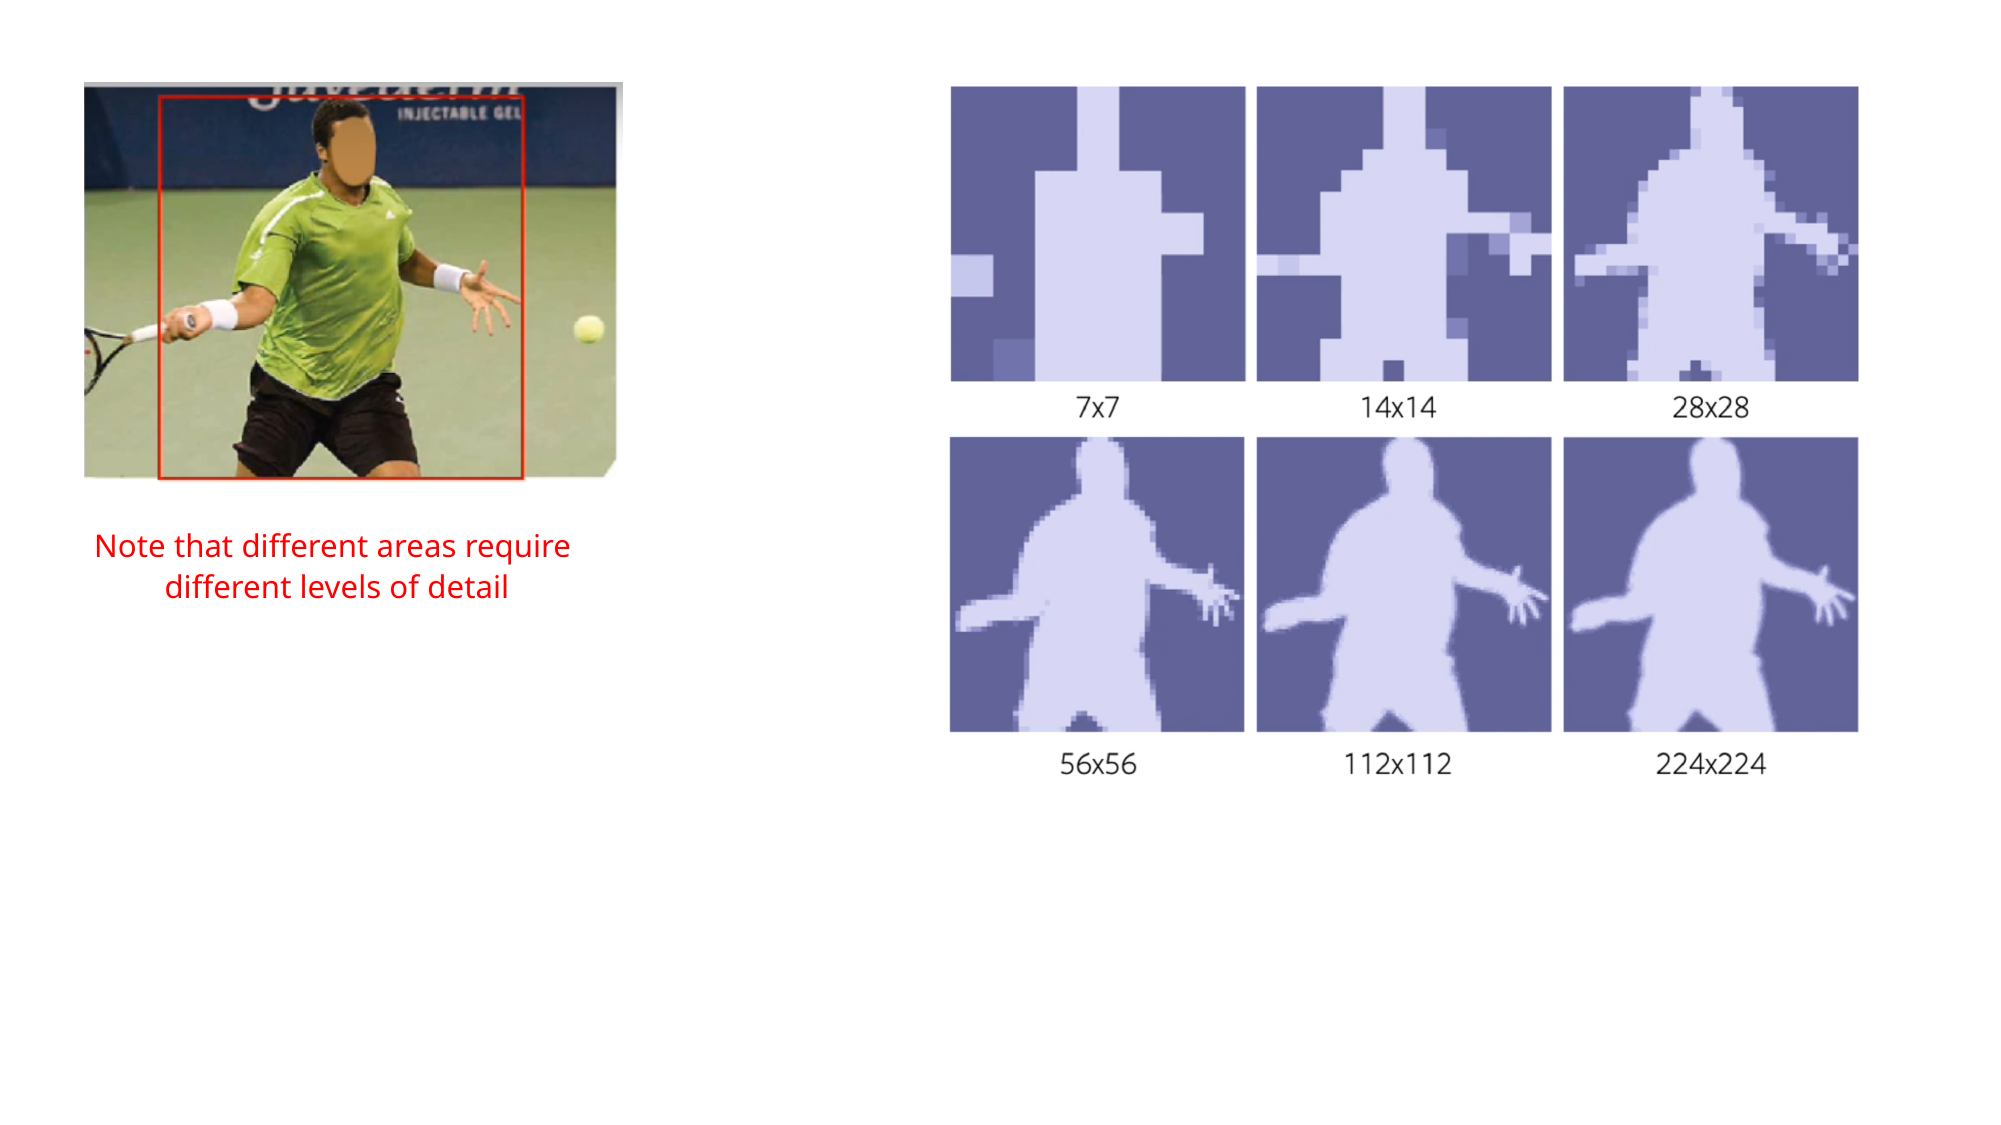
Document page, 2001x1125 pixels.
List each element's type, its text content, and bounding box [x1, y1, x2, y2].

picture [947, 82, 1866, 798]
text_box Note that different areas require different levels of detail [51, 515, 623, 591]
picture [84, 82, 623, 486]
